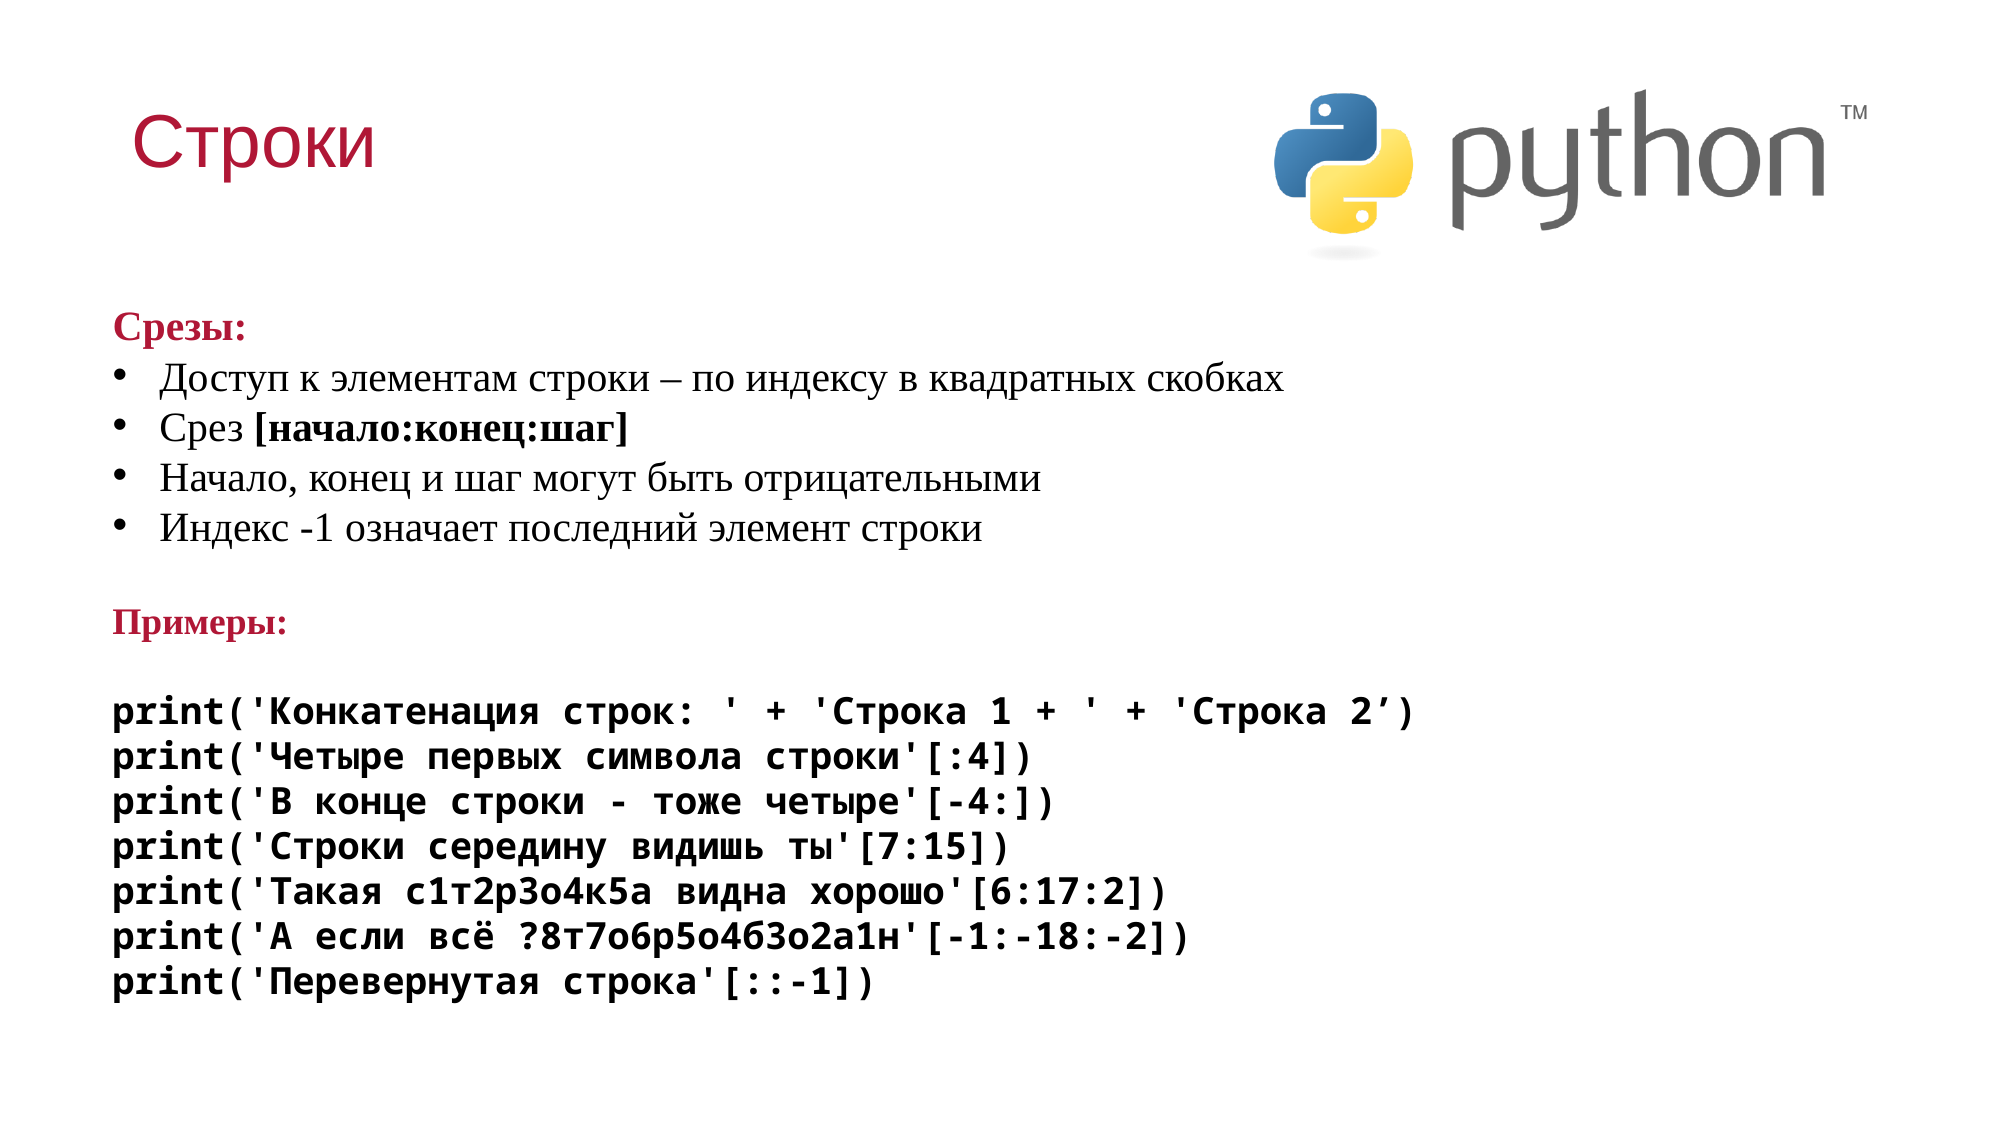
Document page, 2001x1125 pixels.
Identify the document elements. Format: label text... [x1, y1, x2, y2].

text_box Примеры: print('Конкатенация строк: ' + 'Строка 1 + ' + 'Строка 2’) print('Четыре первых символа строки'[:4]) print('В конце строки - тоже четыре'[-4:]) print('Строки середину видишь ты'[7:15]) print('Такая с1т2р3о4к5а видна хорошо'[6:17:2]) print('А если всё ?8т7о6р5о4б3о2а1н'[-1:-18:-2]) print('Перевернутая строка'[::-1]) [97, 589, 1891, 1010]
text_box Срезы: Доступ к элементам строки – по индексу в квадратных скобках Срез [начало:конец:шаг] Начало, конец и шаг могут быть отрицательными Индекс -1 означает последний элемент строки [97, 291, 1769, 589]
text_box Строки [116, 85, 393, 190]
picture [1267, 85, 1874, 266]
